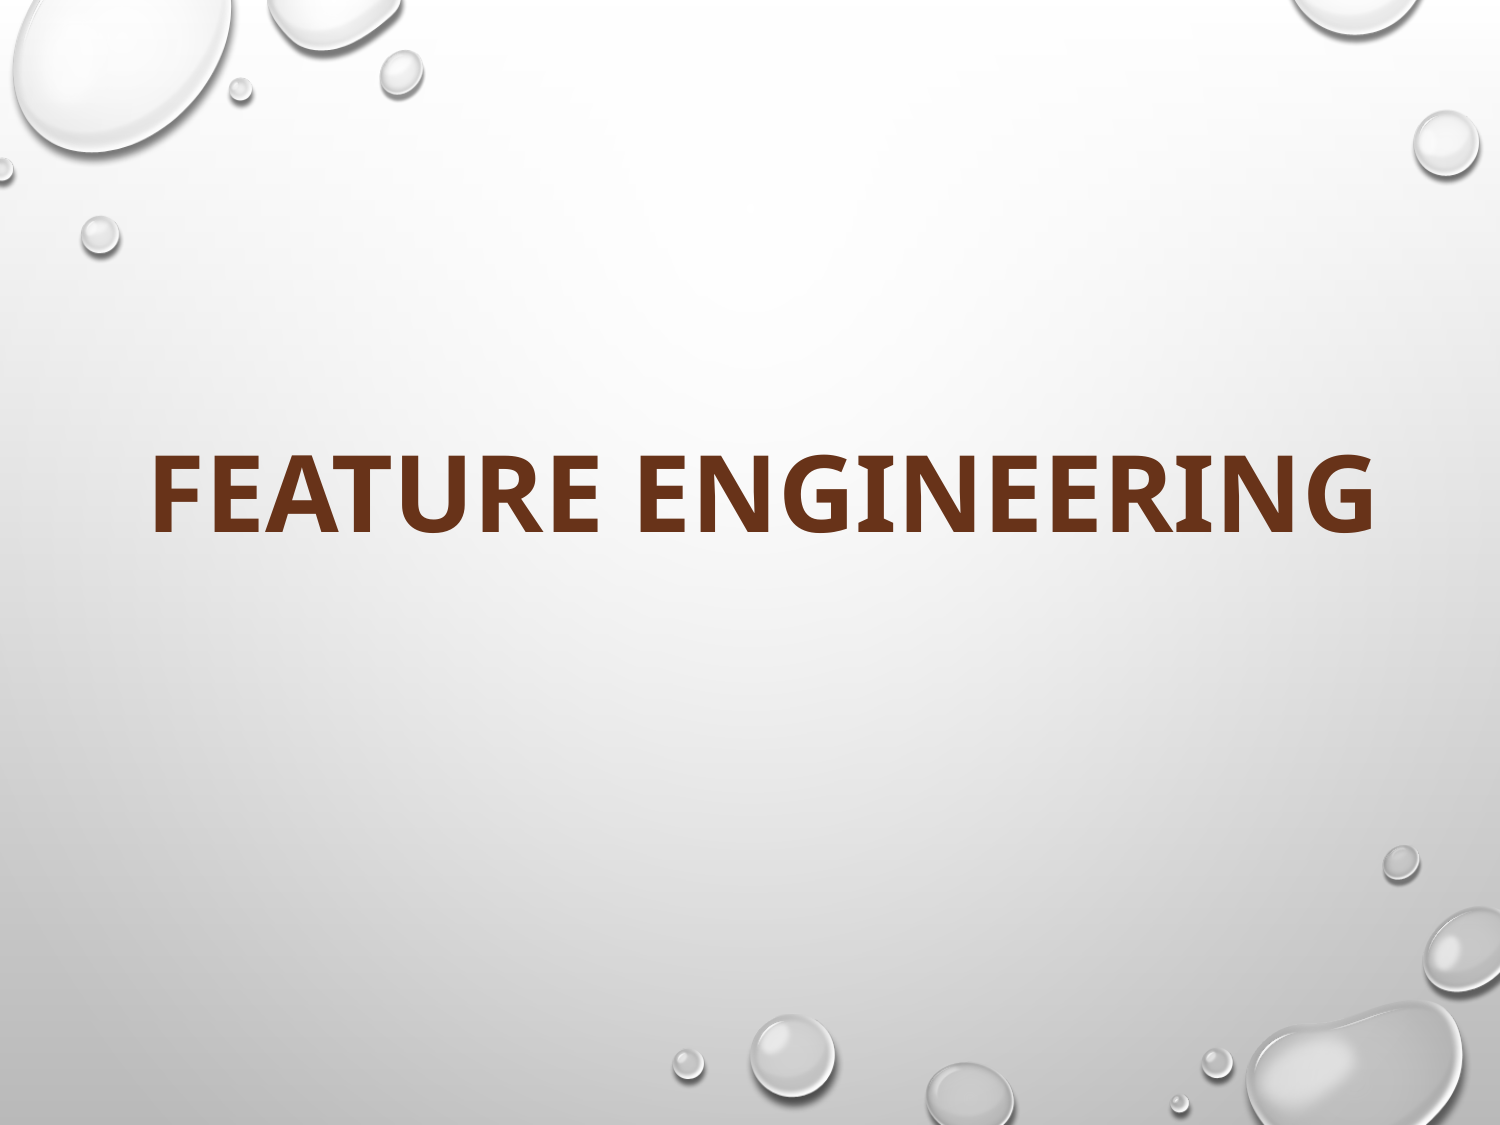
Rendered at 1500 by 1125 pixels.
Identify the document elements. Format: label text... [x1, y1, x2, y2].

title Feature Engineering [102, 324, 1397, 563]
picture [0, 0, 1500, 1125]
